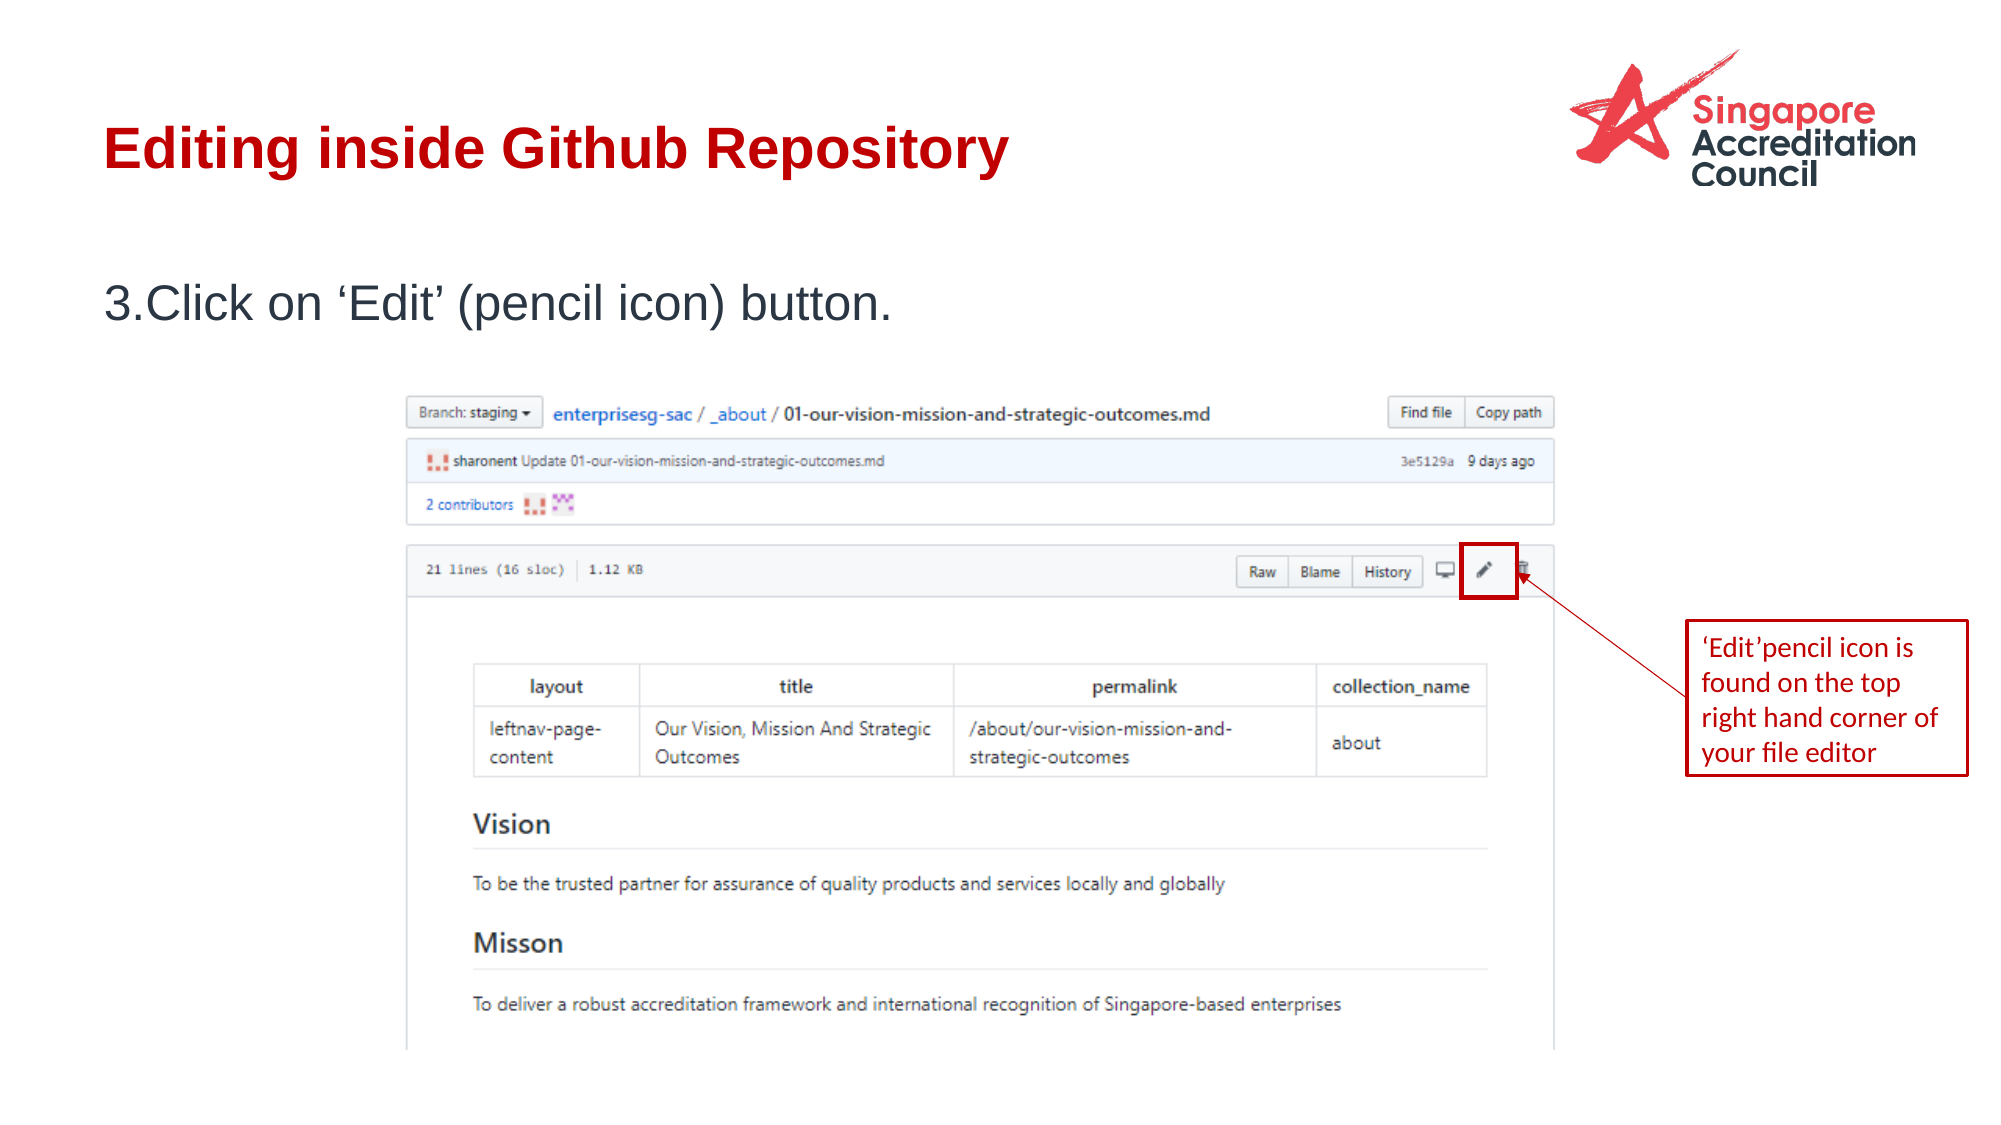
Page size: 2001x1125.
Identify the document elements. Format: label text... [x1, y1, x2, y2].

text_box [1517, 572, 1687, 700]
list 3.Click on ‘Edit’ (pencil icon) button. [88, 269, 1867, 435]
title Editing inside Github Repository [88, 58, 1559, 241]
text_box ‘Edit’pencil icon is found on the top right hand corner of your file editor [1686, 620, 1968, 776]
picture [389, 374, 1566, 1050]
